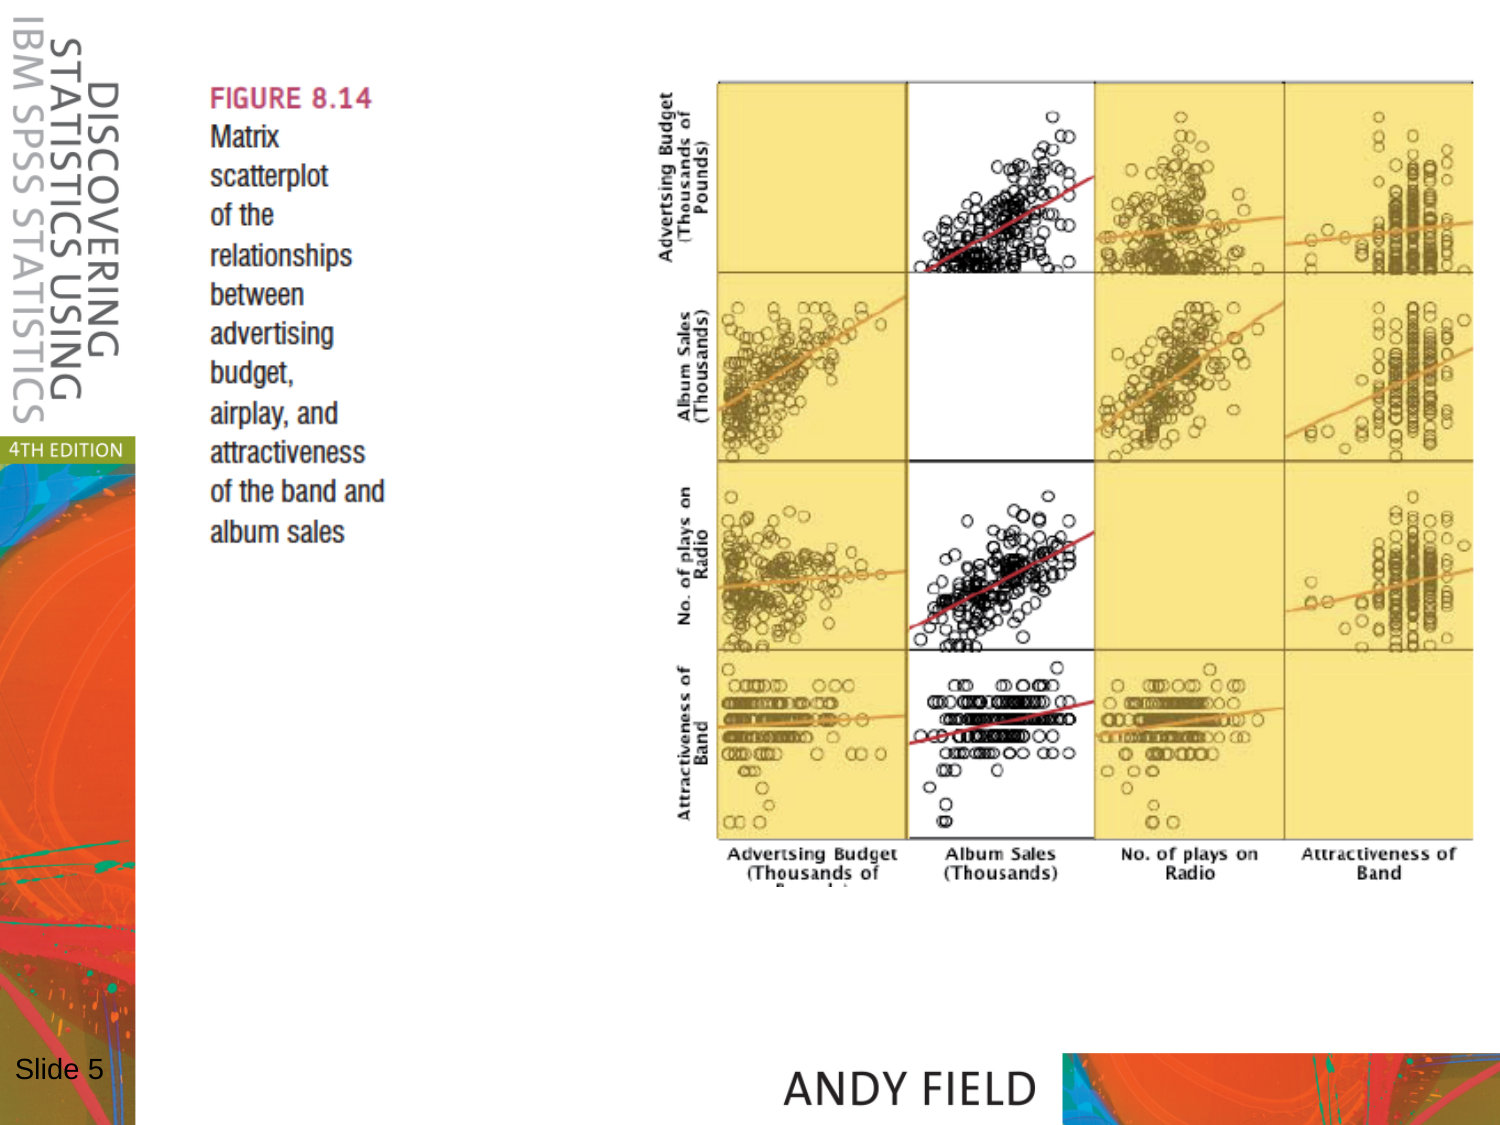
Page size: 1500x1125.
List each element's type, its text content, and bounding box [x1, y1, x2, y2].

picture [178, 45, 1486, 888]
slide_number Slide 5 [0, 1042, 141, 1103]
